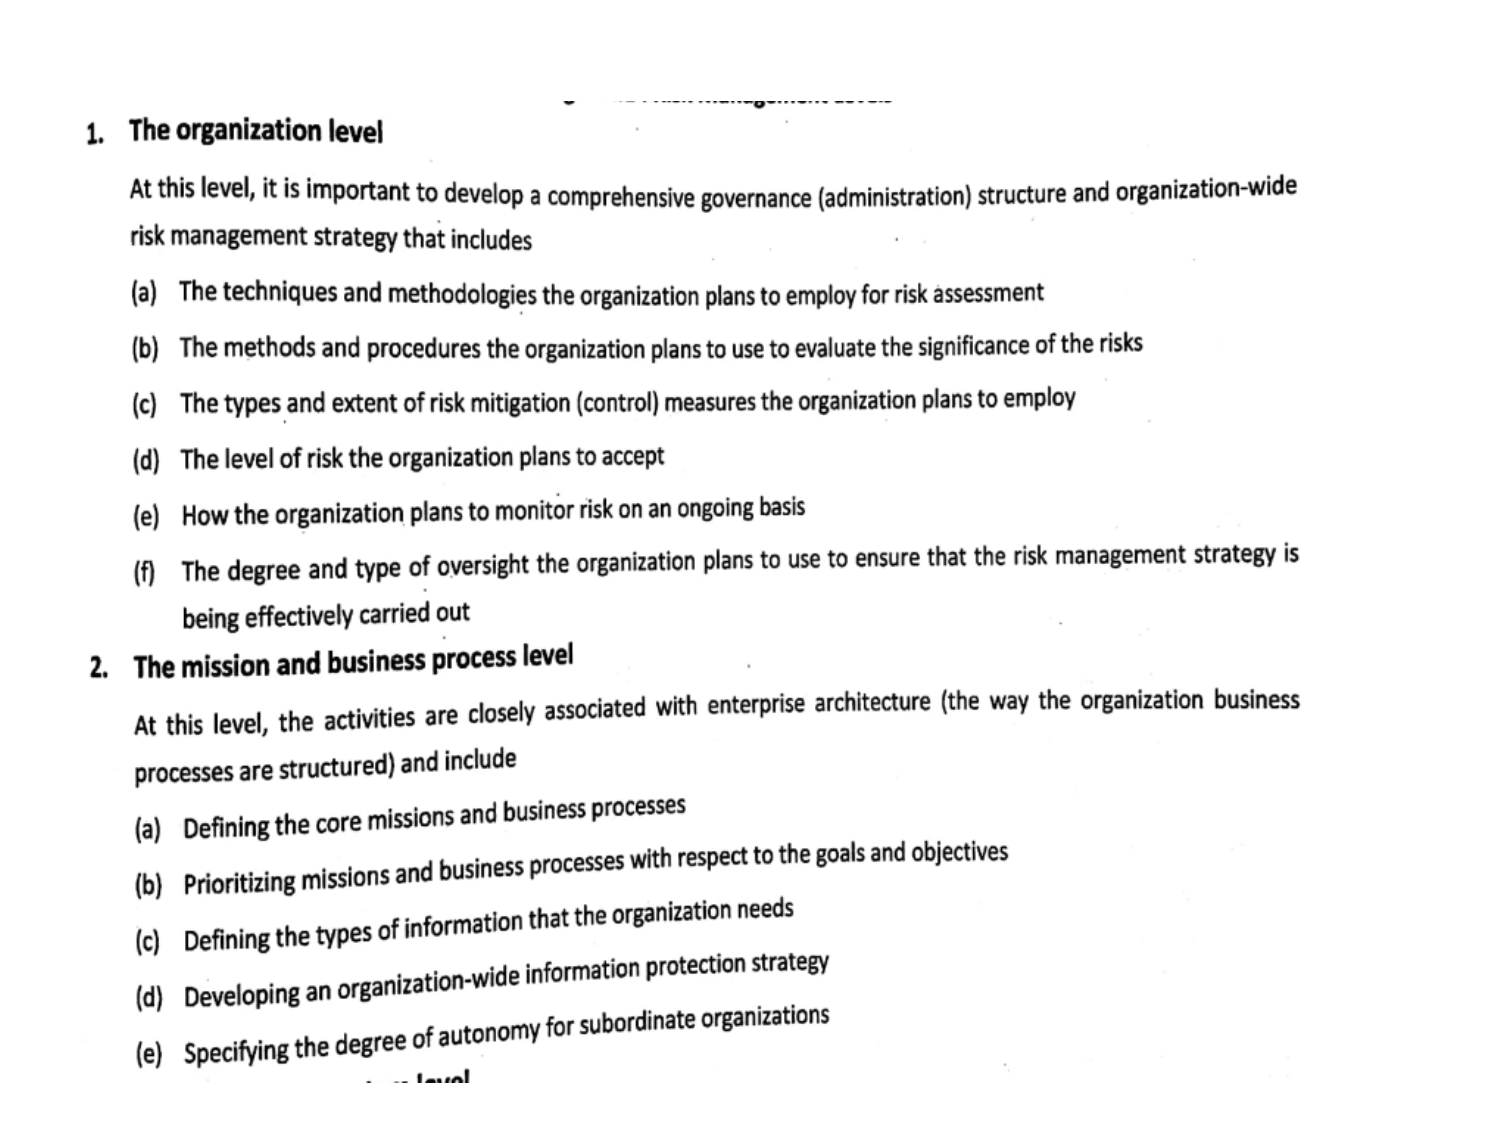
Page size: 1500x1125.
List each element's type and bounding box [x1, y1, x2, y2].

list [52, 101, 1316, 1083]
